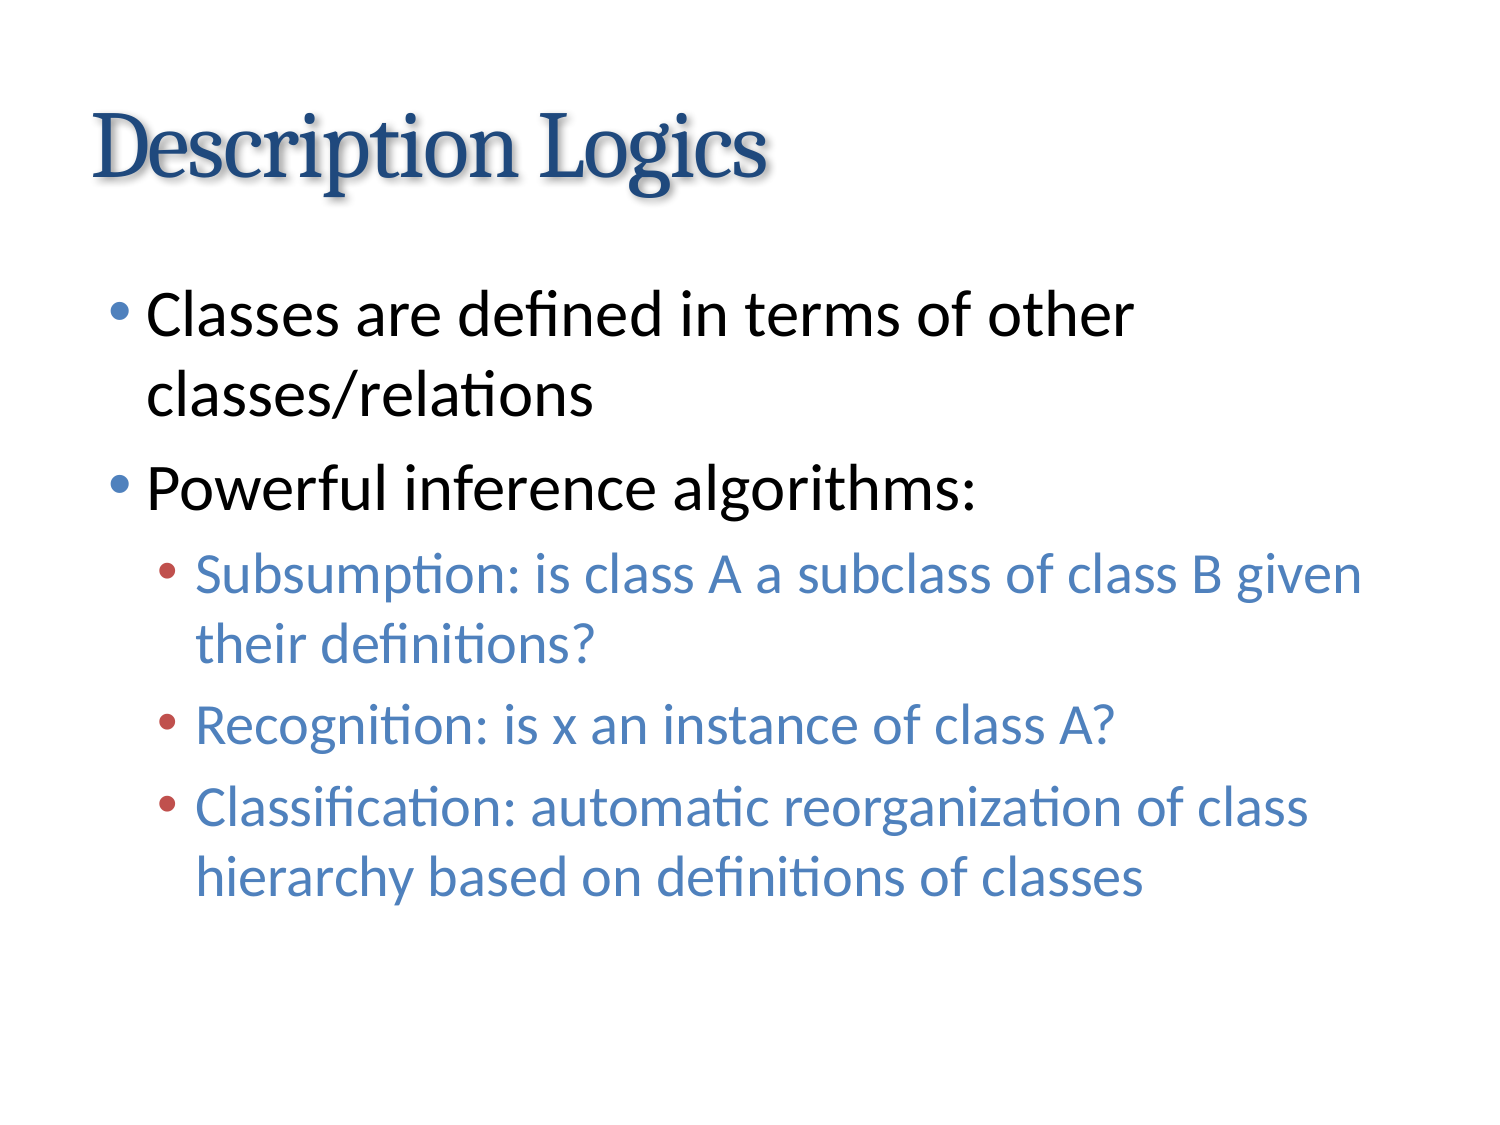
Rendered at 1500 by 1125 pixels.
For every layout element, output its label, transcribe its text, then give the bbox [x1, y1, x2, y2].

title Description Logics [75, 45, 1427, 233]
list Classes are defined in terms of other classes/relations Powerful inference algorithms: Subsumption: is class A a subclass of class B given their definitions? Recognition: is x an instance of class A? Classification: automatic reorganization of class hierarchy based on definitions of classes [74, 262, 1426, 1051]
